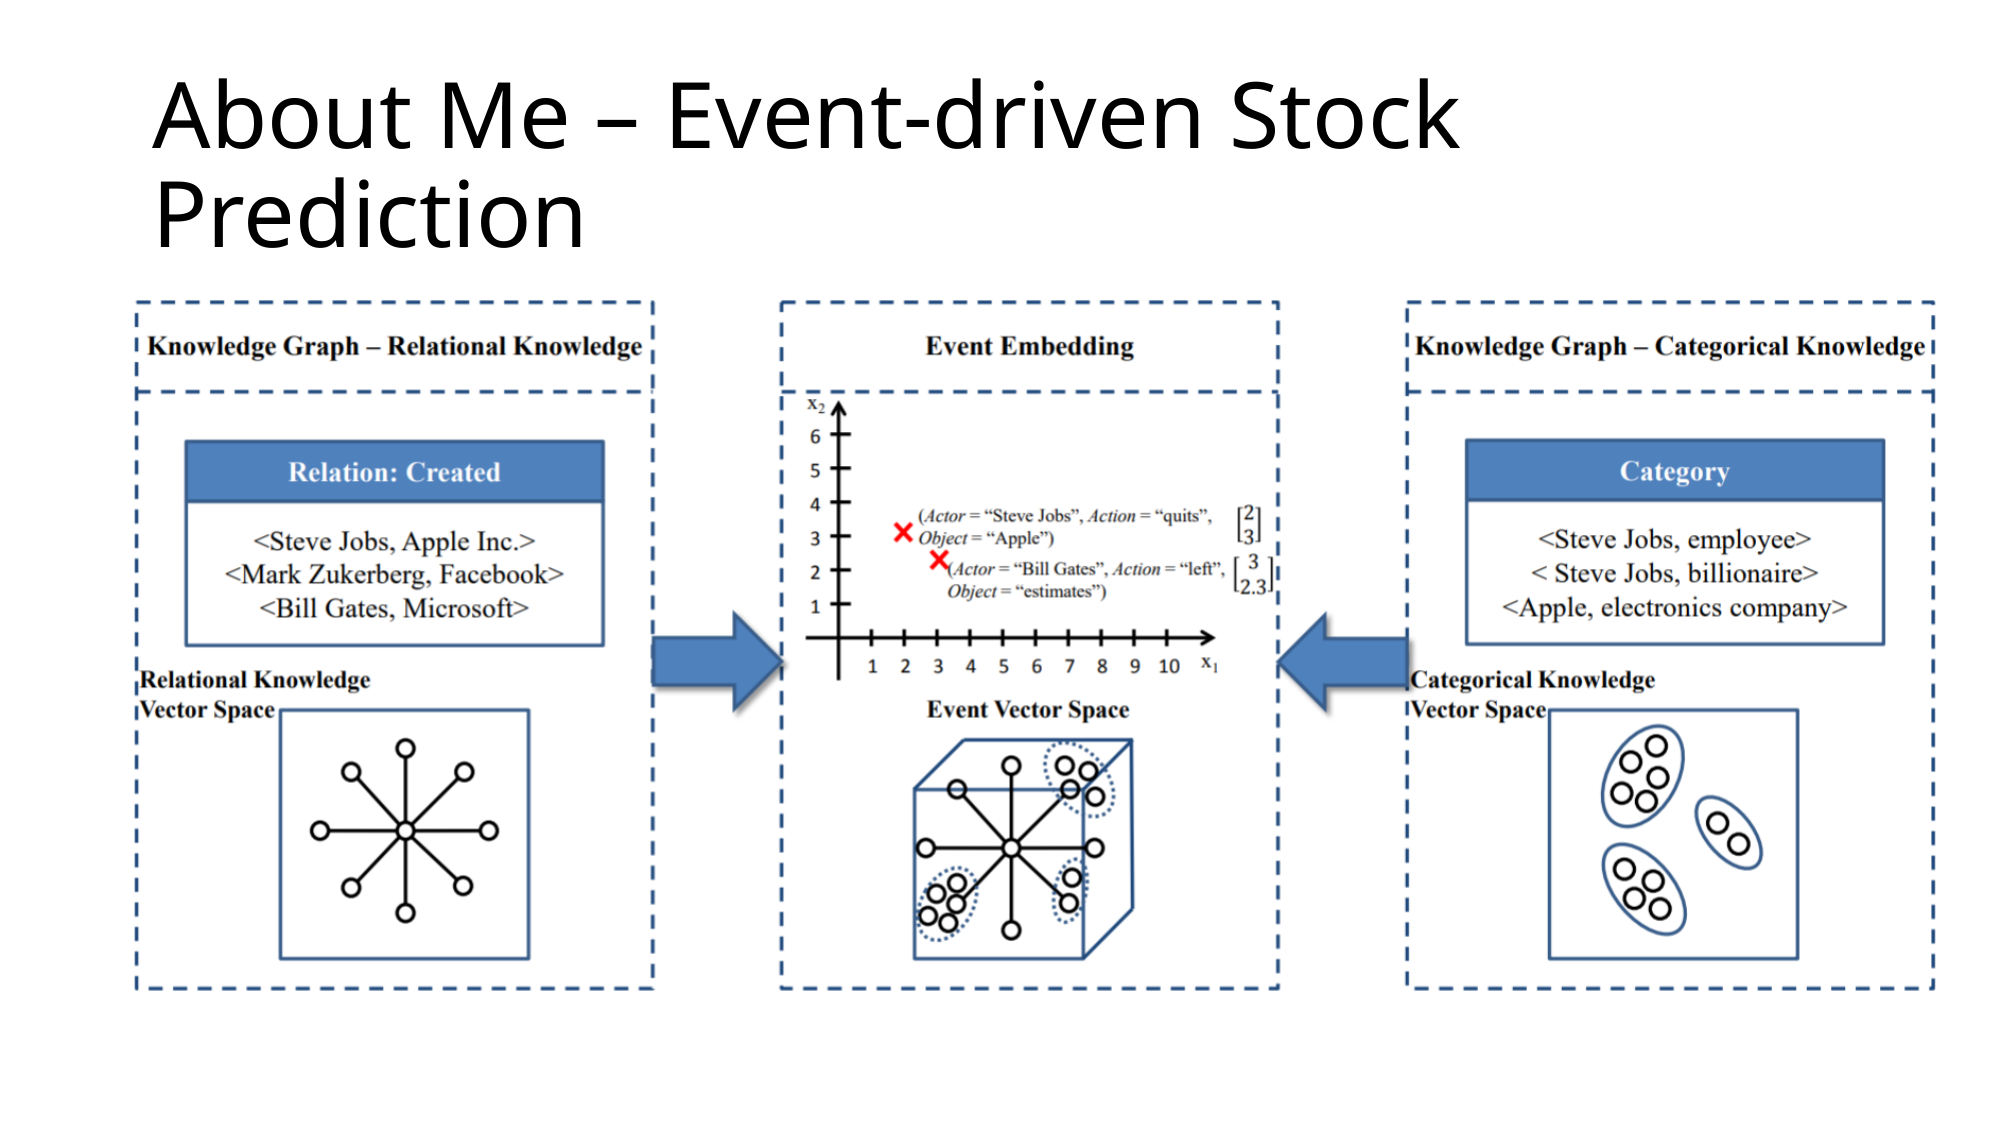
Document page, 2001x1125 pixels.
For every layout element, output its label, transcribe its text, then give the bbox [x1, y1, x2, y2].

title About Me – Event-driven Stock Prediction [137, 59, 1863, 277]
picture [0, 277, 2000, 1043]
